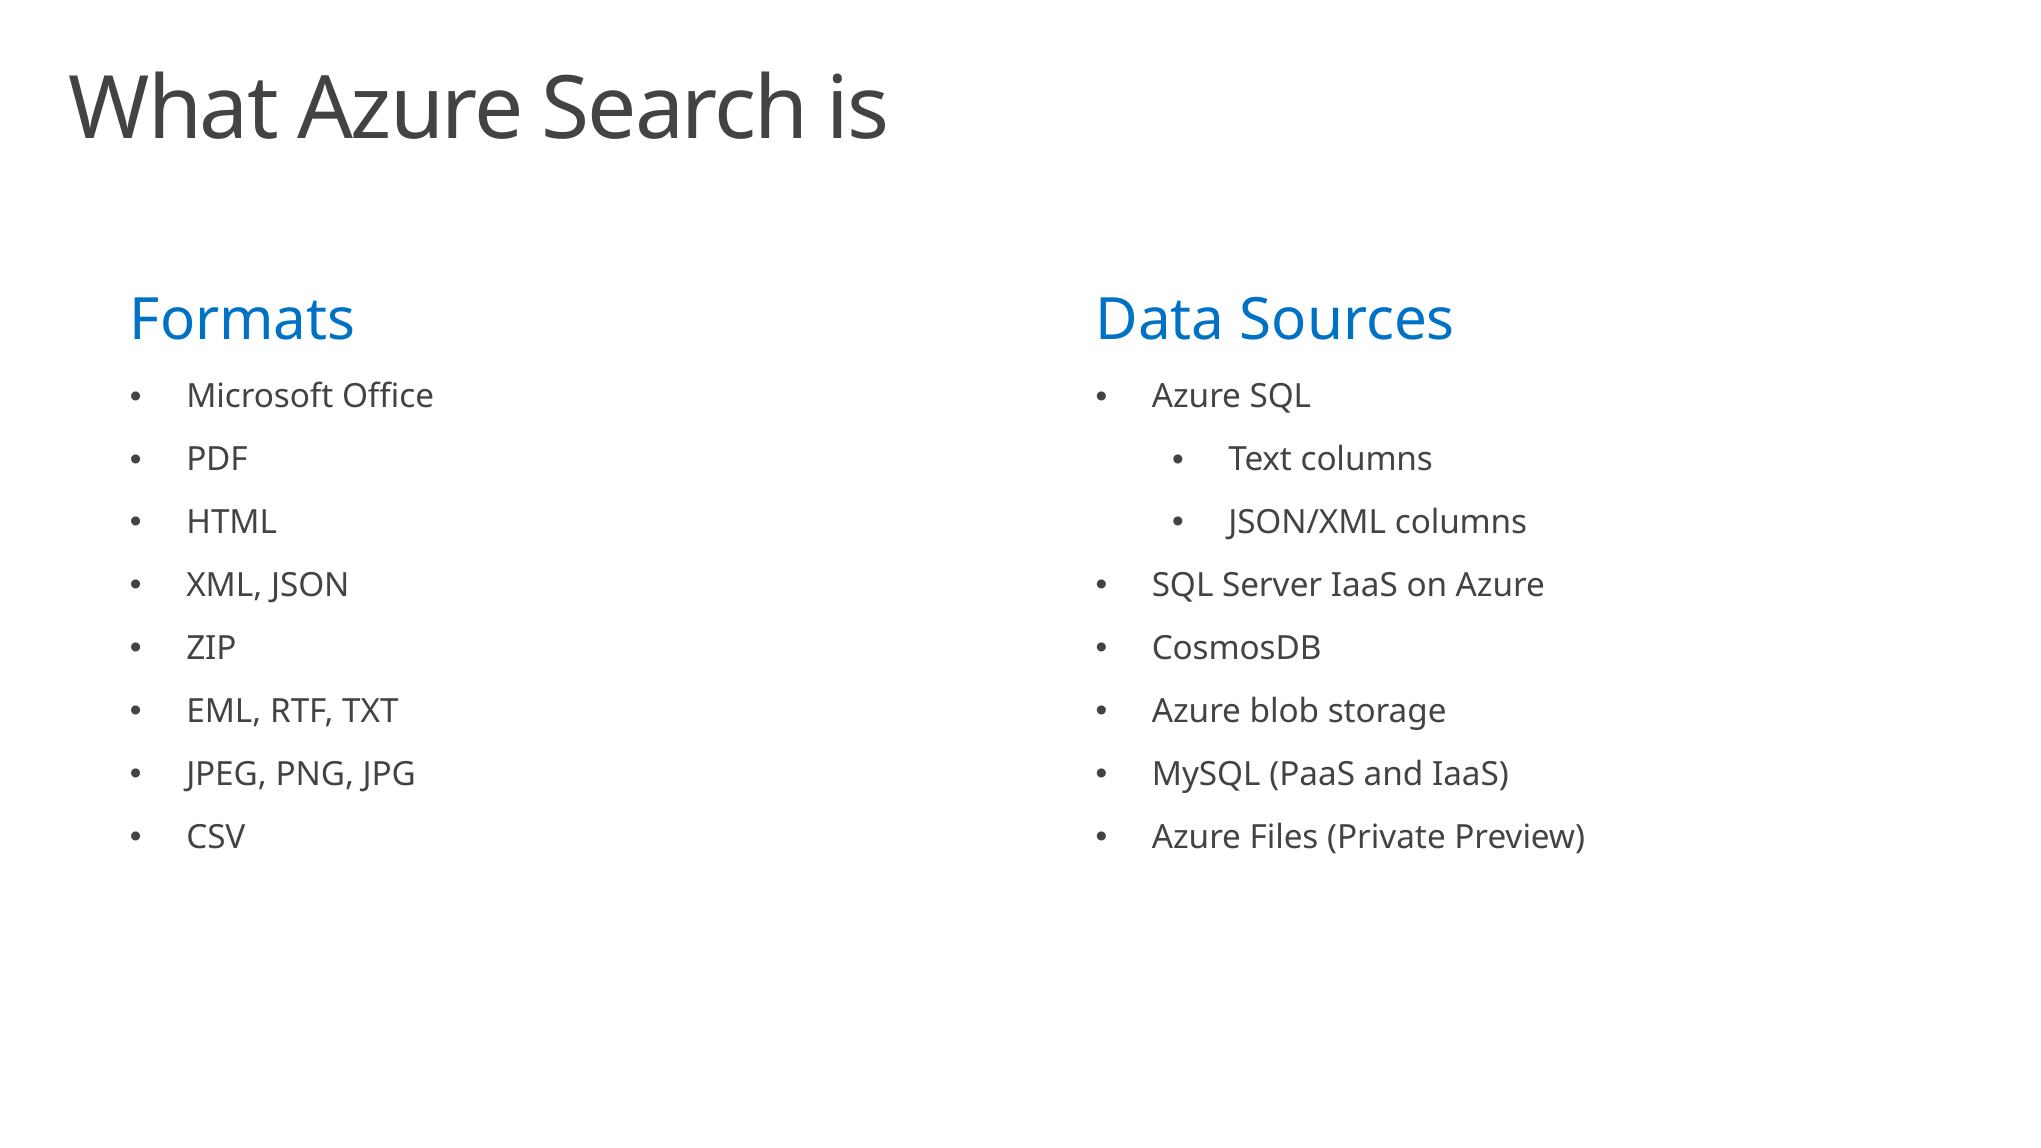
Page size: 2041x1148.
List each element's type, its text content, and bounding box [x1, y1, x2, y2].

text_box Formats Microsoft Office PDF HTML XML, JSON ZIP EML, RTF, TXT JPEG, PNG, JPG CSV [69, 225, 746, 1070]
text_box Data Sources Azure SQL Text columns JSON/XML columns SQL Server IaaS on Azure CosmosDB Azure blob storage MySQL (PaaS and IaaS) Azure Files (Private Preview) [1035, 225, 1746, 1070]
title What Azure Search is [45, 48, 1996, 199]
